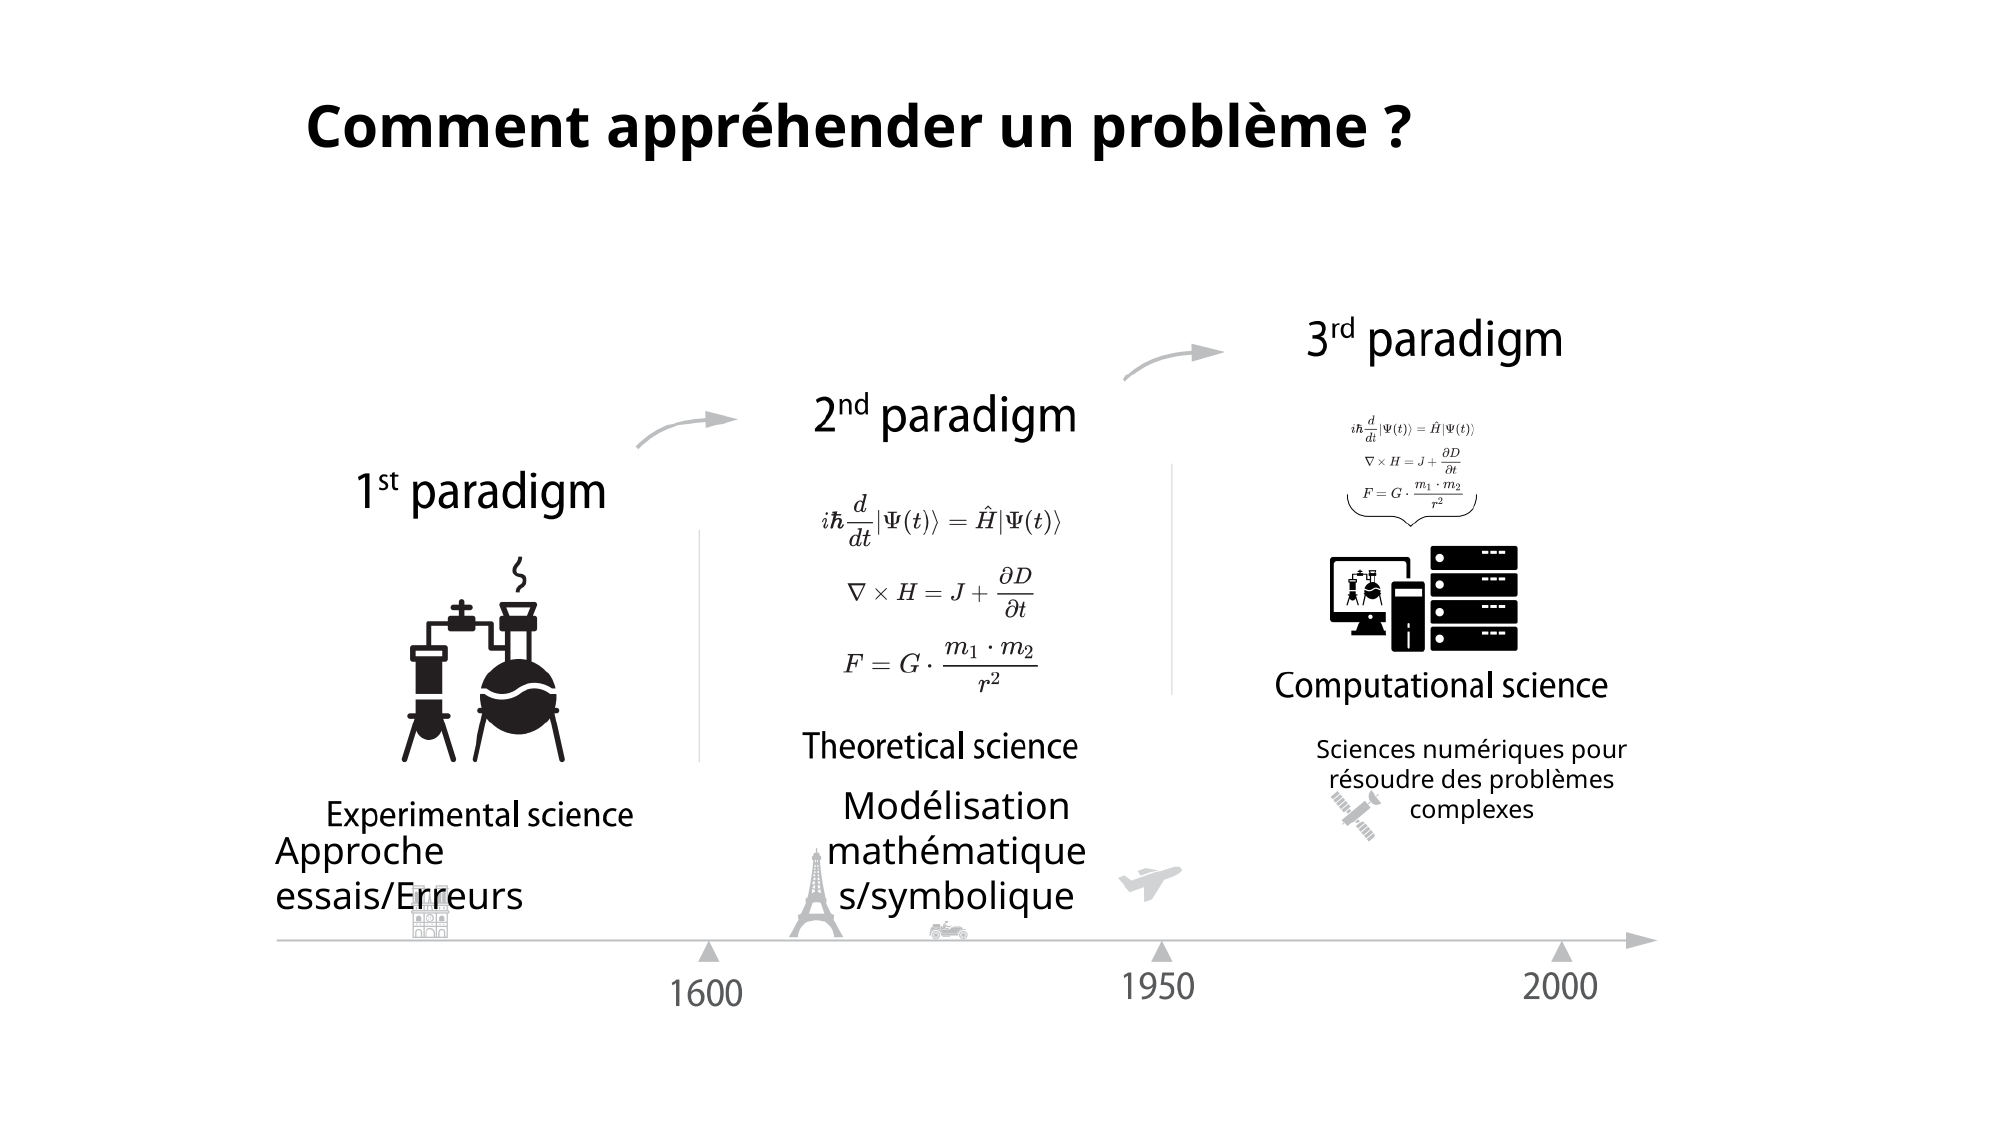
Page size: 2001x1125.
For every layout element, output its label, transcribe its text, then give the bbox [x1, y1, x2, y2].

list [227, 225, 1773, 1072]
text_box Comment appréhender un problème ? [290, 82, 1623, 167]
